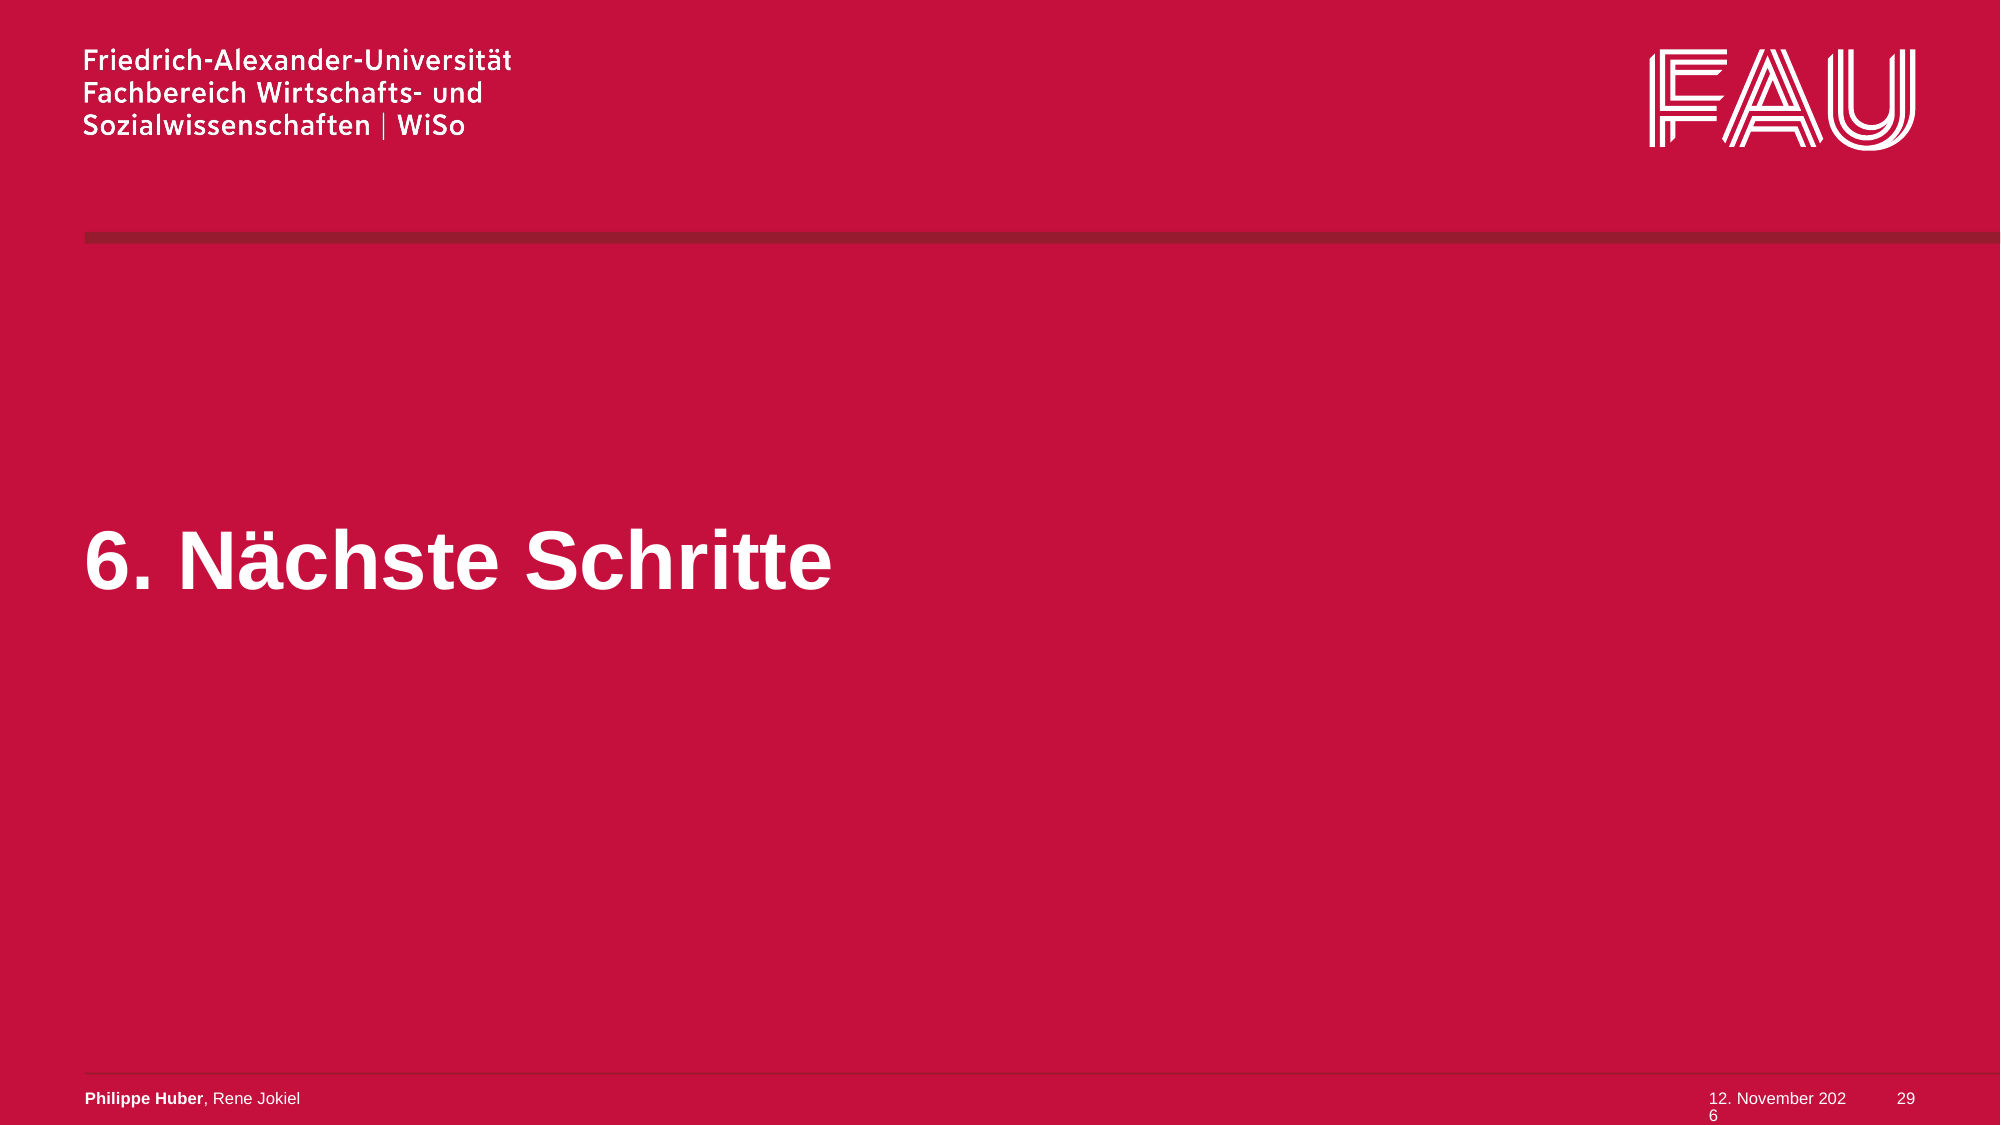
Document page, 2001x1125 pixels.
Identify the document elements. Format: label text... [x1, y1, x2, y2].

slide_number 29 [1883, 1088, 1916, 1109]
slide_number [1708, 1088, 1849, 1109]
title 6. Nächste Schritte [85, 517, 1916, 608]
footer Philippe Huber, Rene Jokiel [85, 1088, 1656, 1109]
